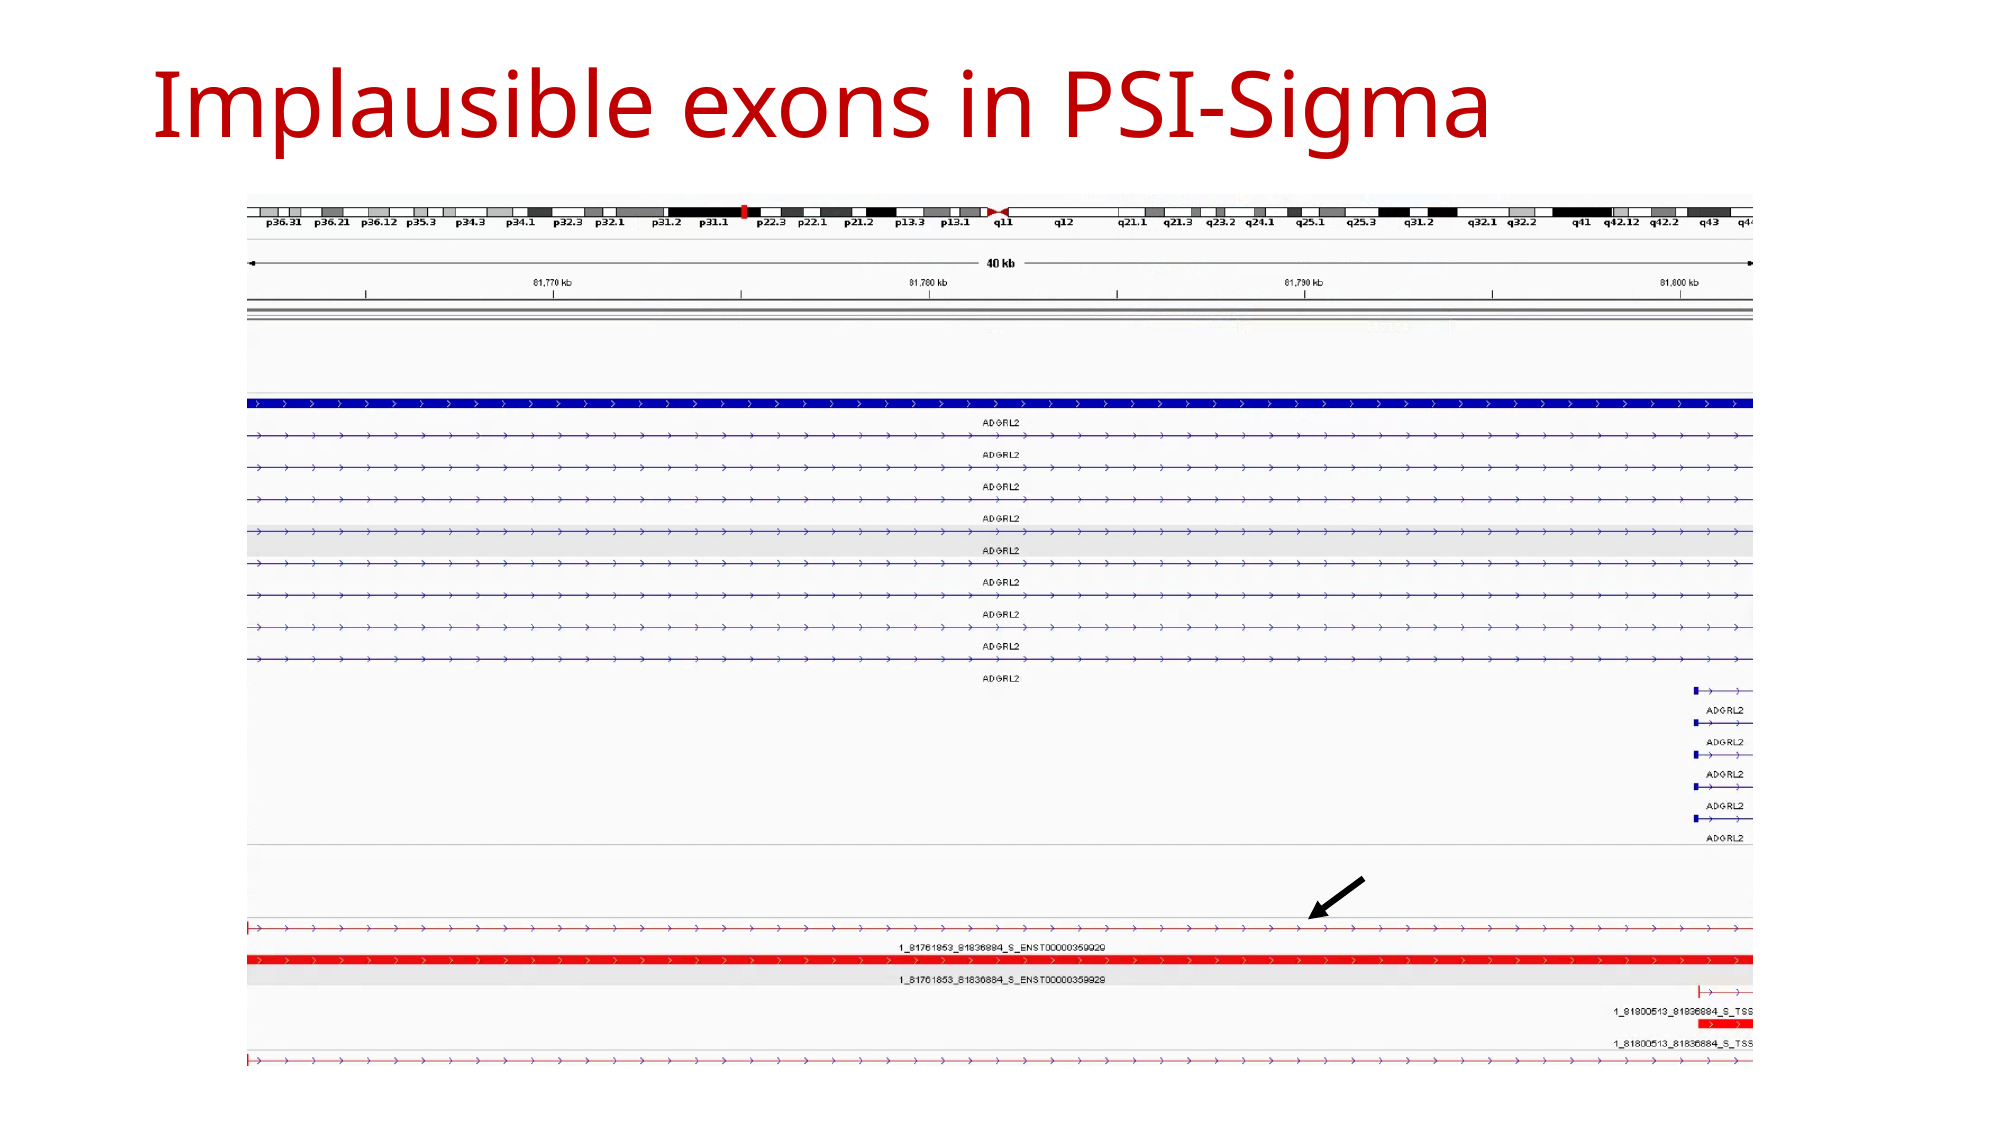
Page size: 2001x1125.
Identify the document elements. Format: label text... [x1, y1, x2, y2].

title Implausible exons in PSI-Sigma [137, 44, 1863, 171]
picture [247, 194, 1753, 1066]
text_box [1307, 878, 1364, 920]
